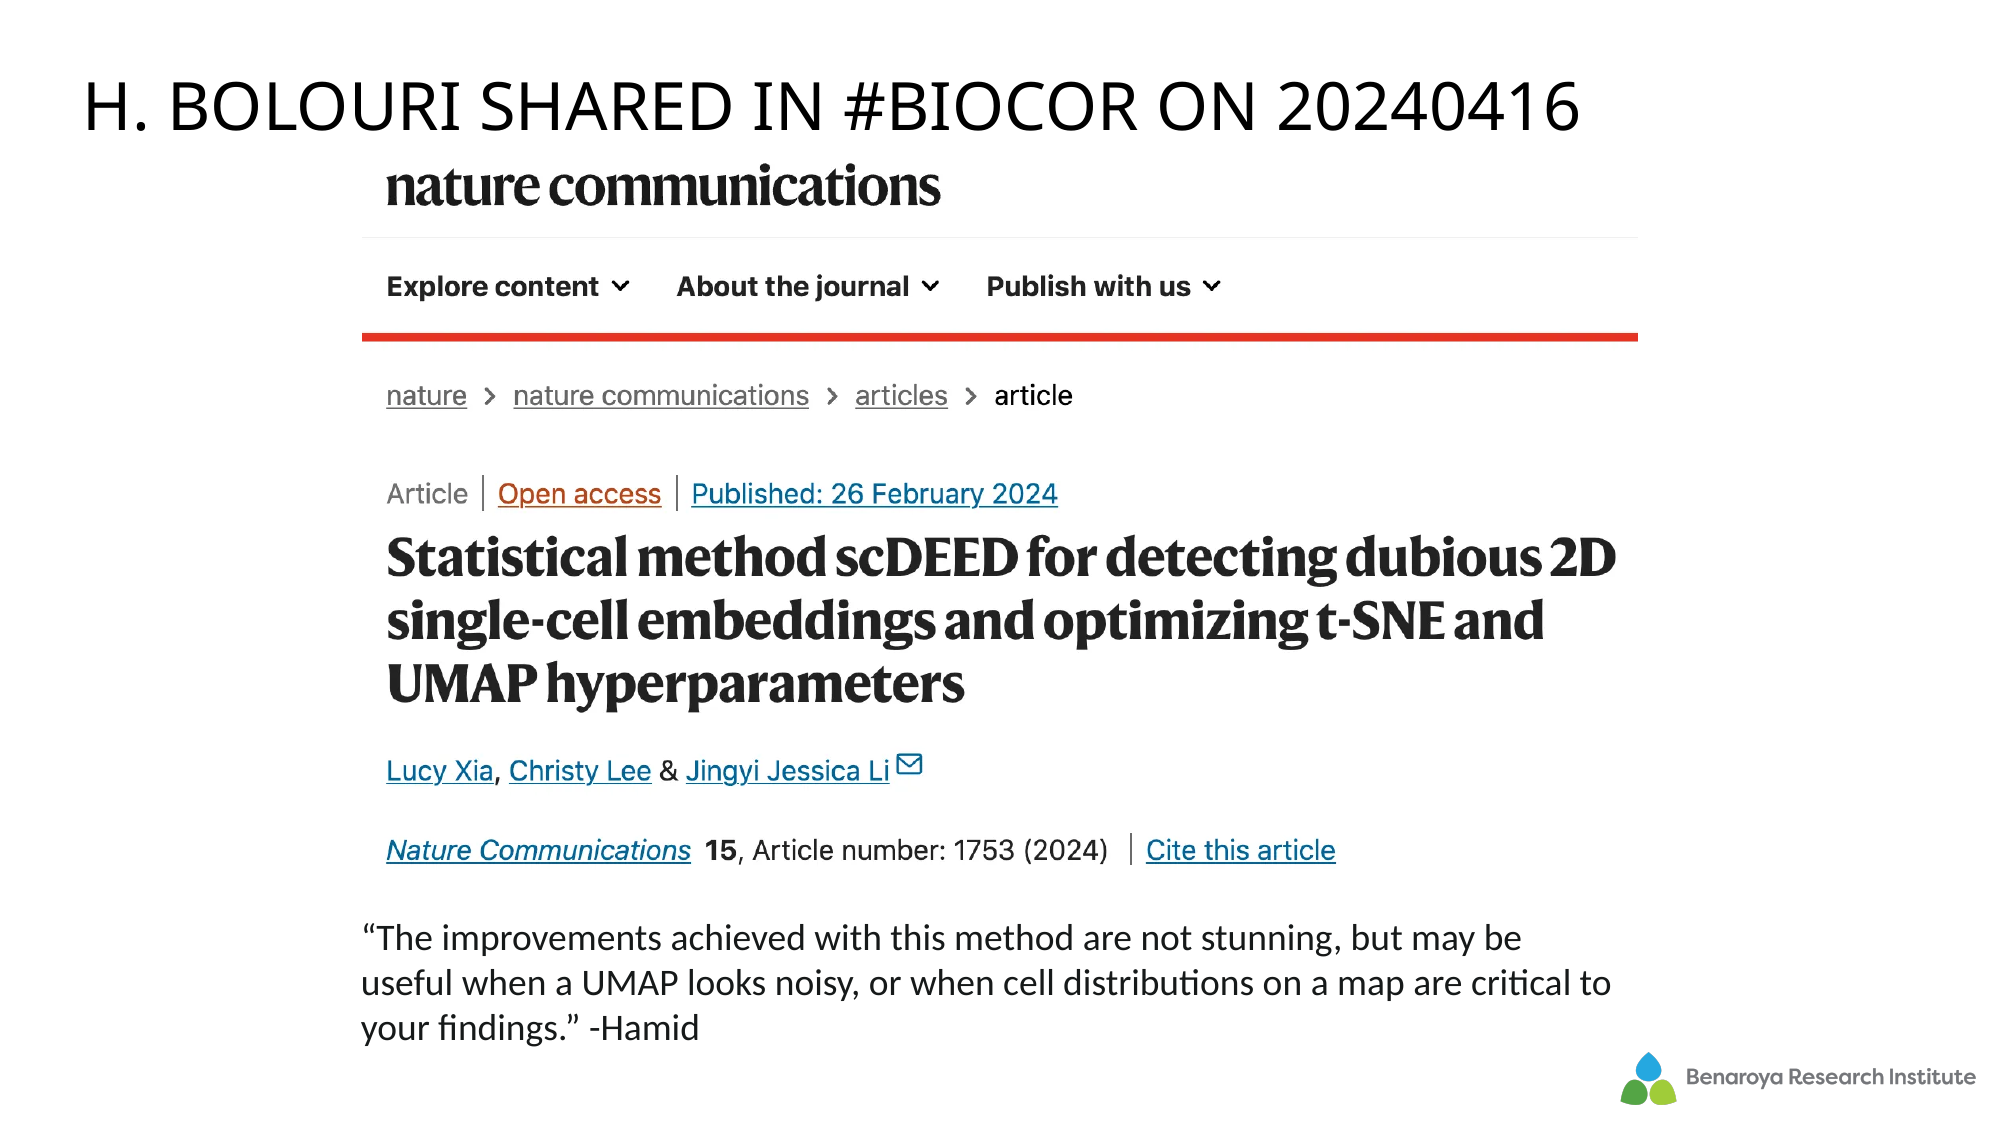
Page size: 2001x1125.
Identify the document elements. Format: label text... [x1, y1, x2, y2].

picture [362, 157, 1638, 884]
picture [1620, 1052, 1976, 1105]
text_box “The improvements achieved with this method are not stunning, but may be useful when a UMAP looks noisy, or when cell distributions on a map are critical to your findings.” -Hamid [346, 905, 1638, 1055]
title H. Bolouri shared in #biocor on 20240416 [67, 59, 1932, 158]
